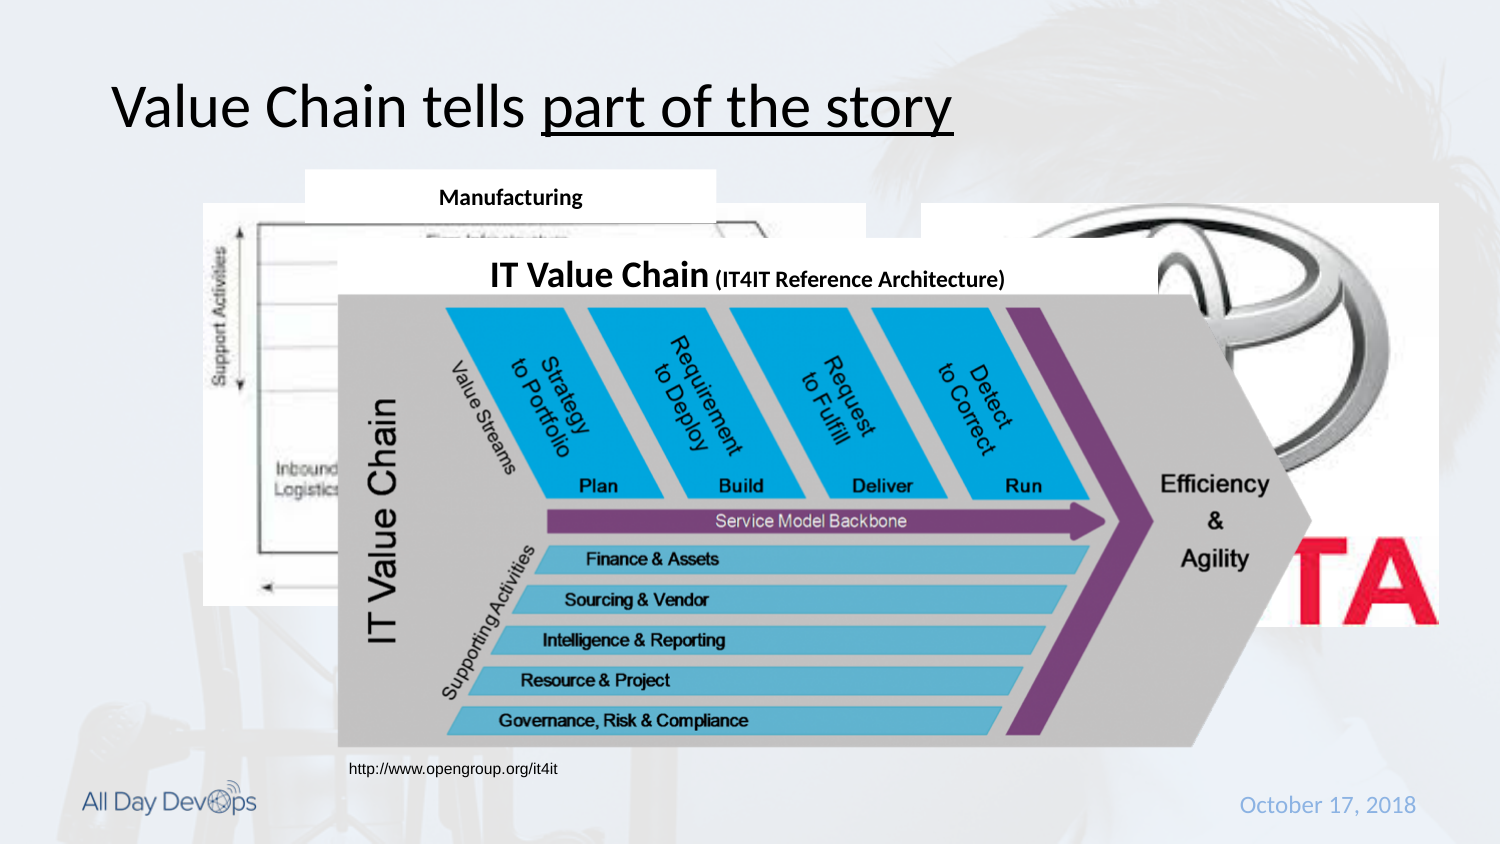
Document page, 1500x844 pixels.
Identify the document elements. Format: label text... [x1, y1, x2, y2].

title Value Chain tells part of the story [99, 26, 1313, 190]
picture [75, 776, 263, 822]
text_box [337, 237, 1313, 790]
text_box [203, 169, 1439, 628]
